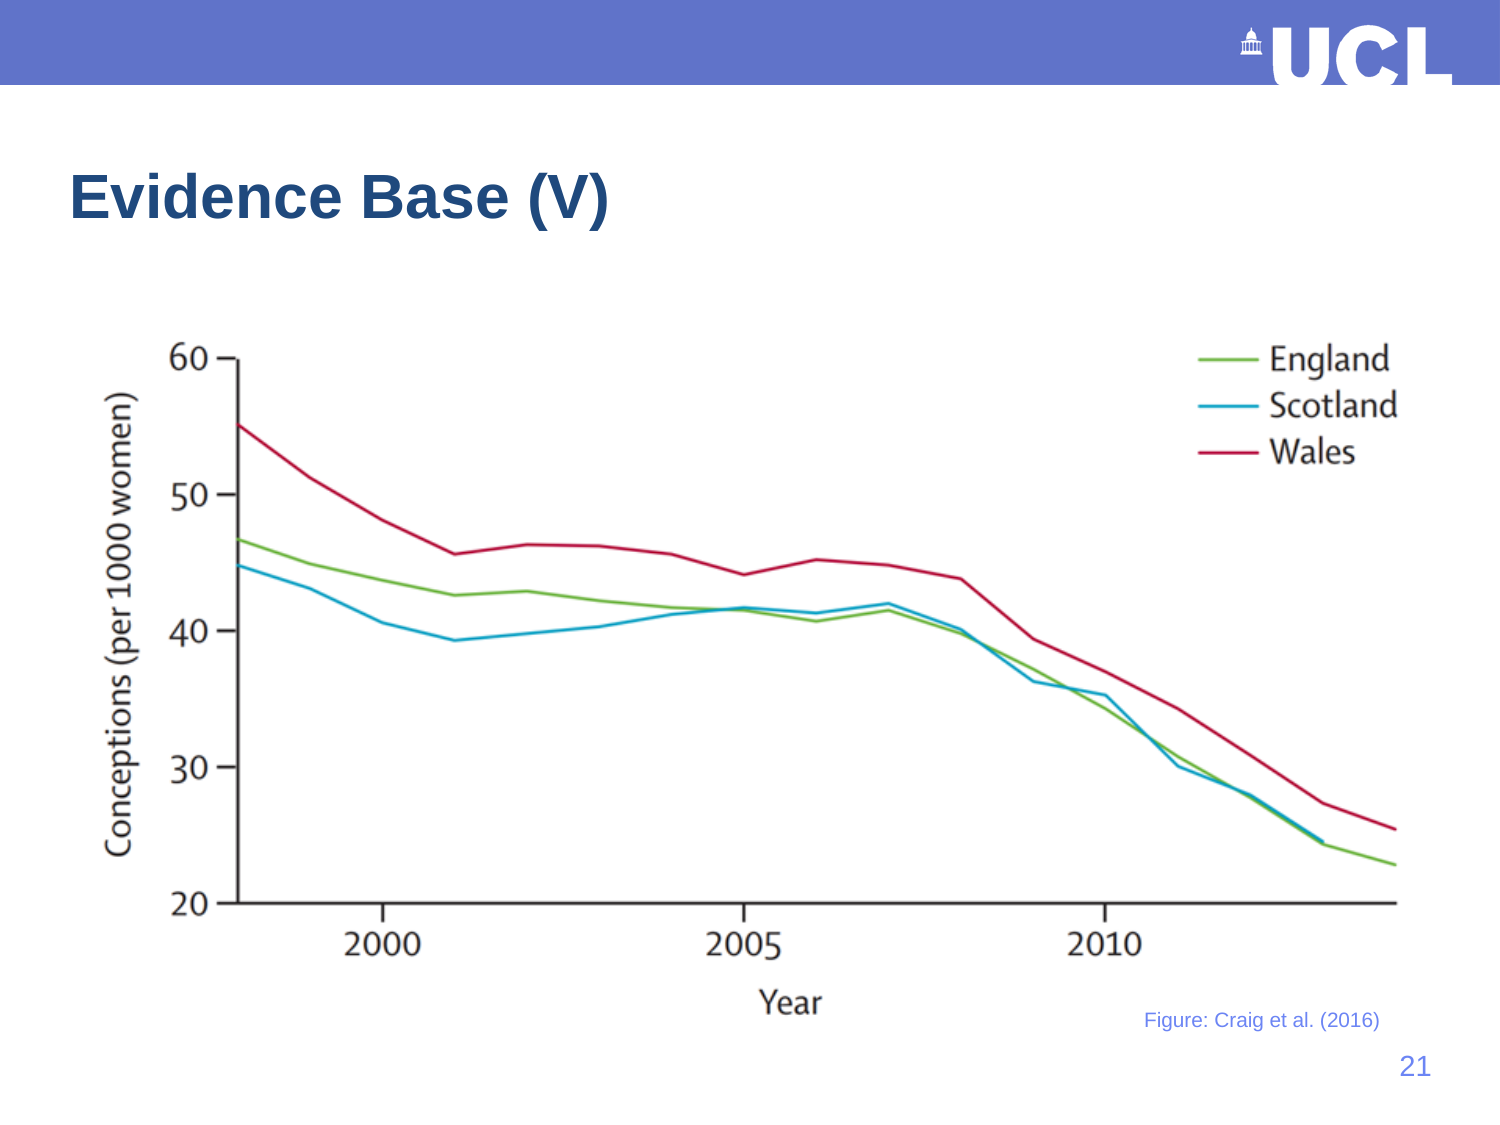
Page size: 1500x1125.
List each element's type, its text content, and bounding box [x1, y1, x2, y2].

picture [73, 308, 1428, 1040]
title Evidence Base (V) [54, 148, 1447, 244]
slide_number 20 [1281, 1039, 1447, 1118]
